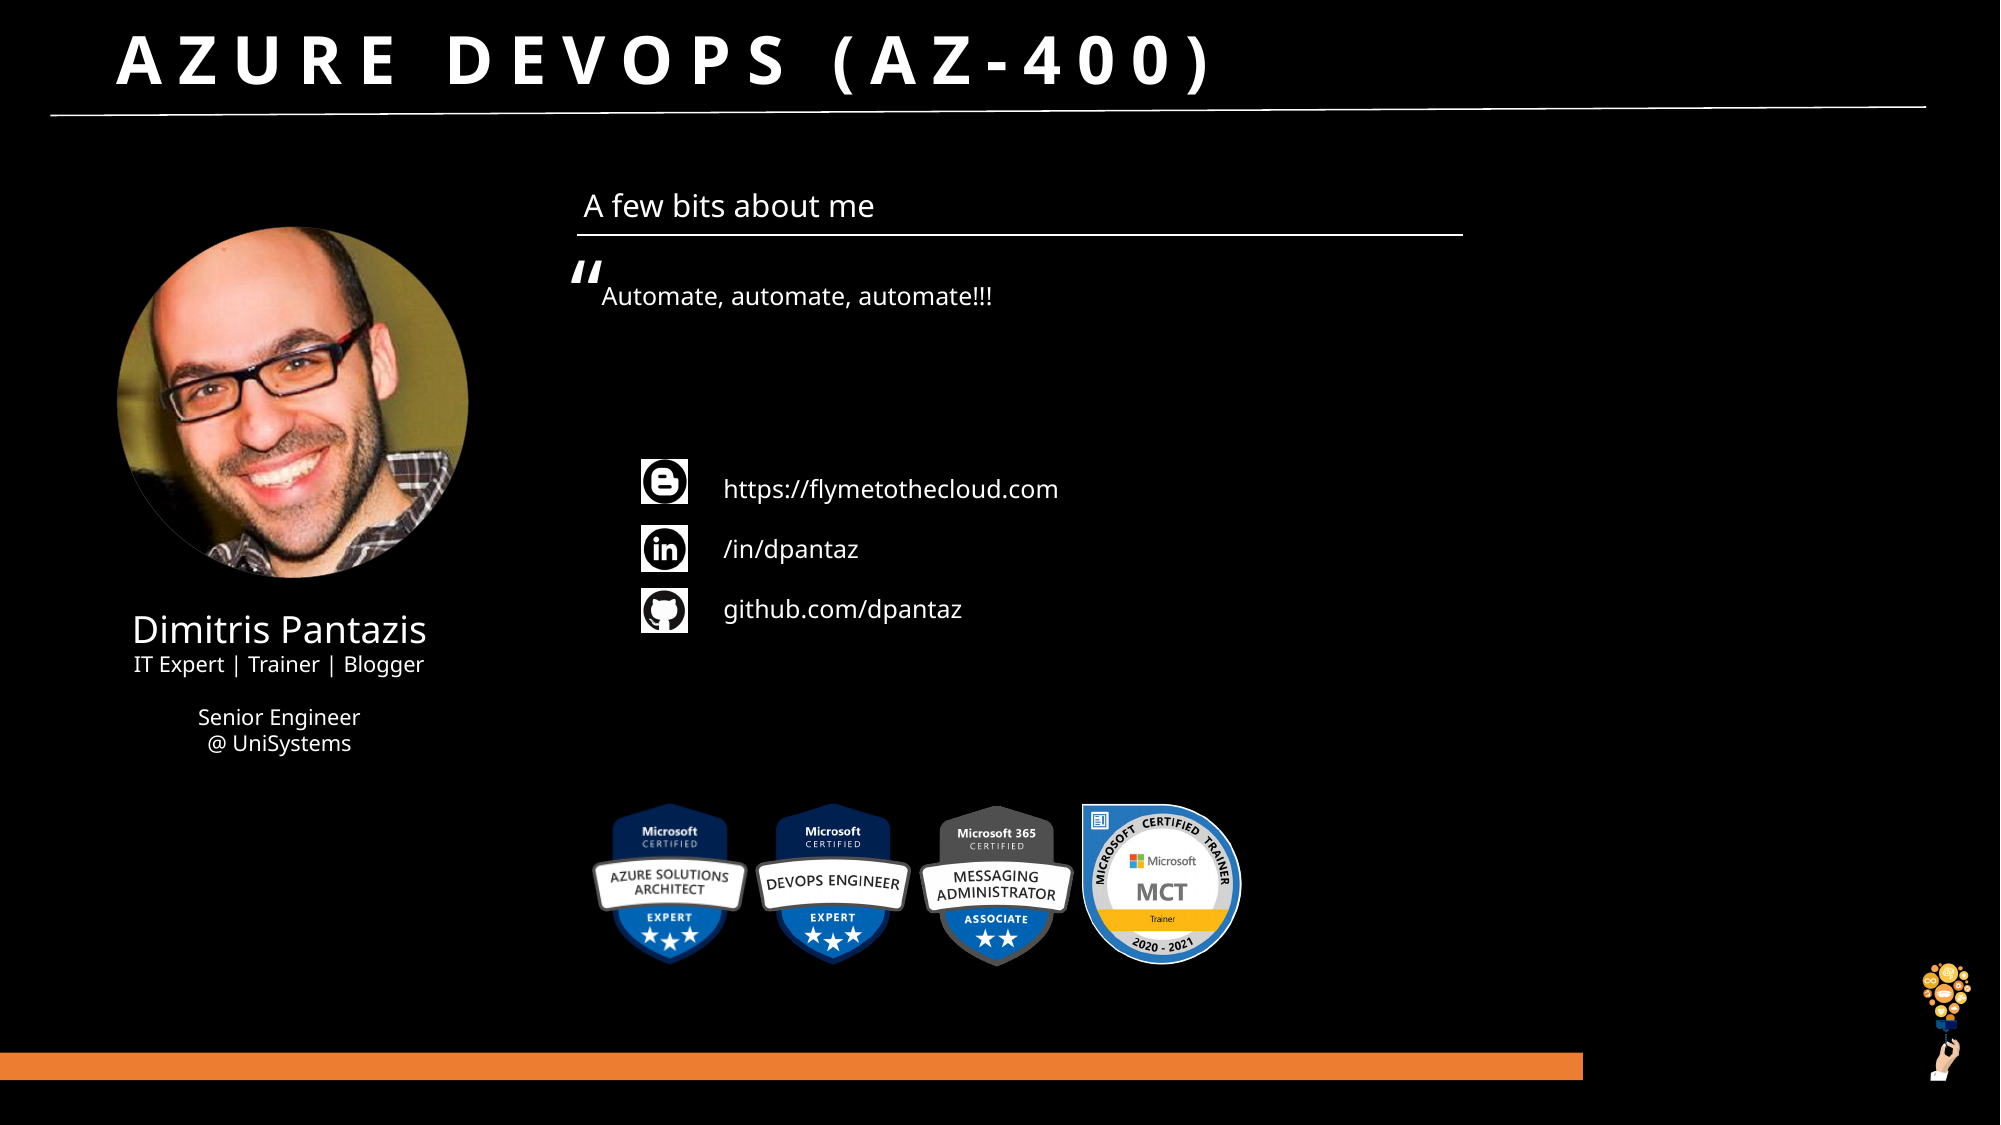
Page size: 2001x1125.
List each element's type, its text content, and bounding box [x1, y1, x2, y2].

picture [641, 588, 688, 633]
text_box “ [555, 227, 622, 353]
text_box Dimitris Pantazis IT Expert | Trainer | Blogger Senior Engineer @ UniSystems [116, 598, 443, 764]
picture [641, 459, 688, 504]
text_box https://flymetothecloud.com /in/dpantaz github.com/dpantaz [708, 466, 1142, 631]
title Azure devops (az-400) [101, 14, 1827, 106]
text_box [50, 106, 1927, 116]
picture [1881, 946, 2000, 1081]
picture [641, 524, 688, 572]
picture [117, 226, 469, 578]
picture [588, 802, 1078, 968]
text_box Automate, automate, automate!!! [586, 273, 1008, 318]
picture [1080, 802, 1243, 966]
text_box [0, 1052, 1583, 1081]
text_box A few bits about me [568, 178, 891, 231]
